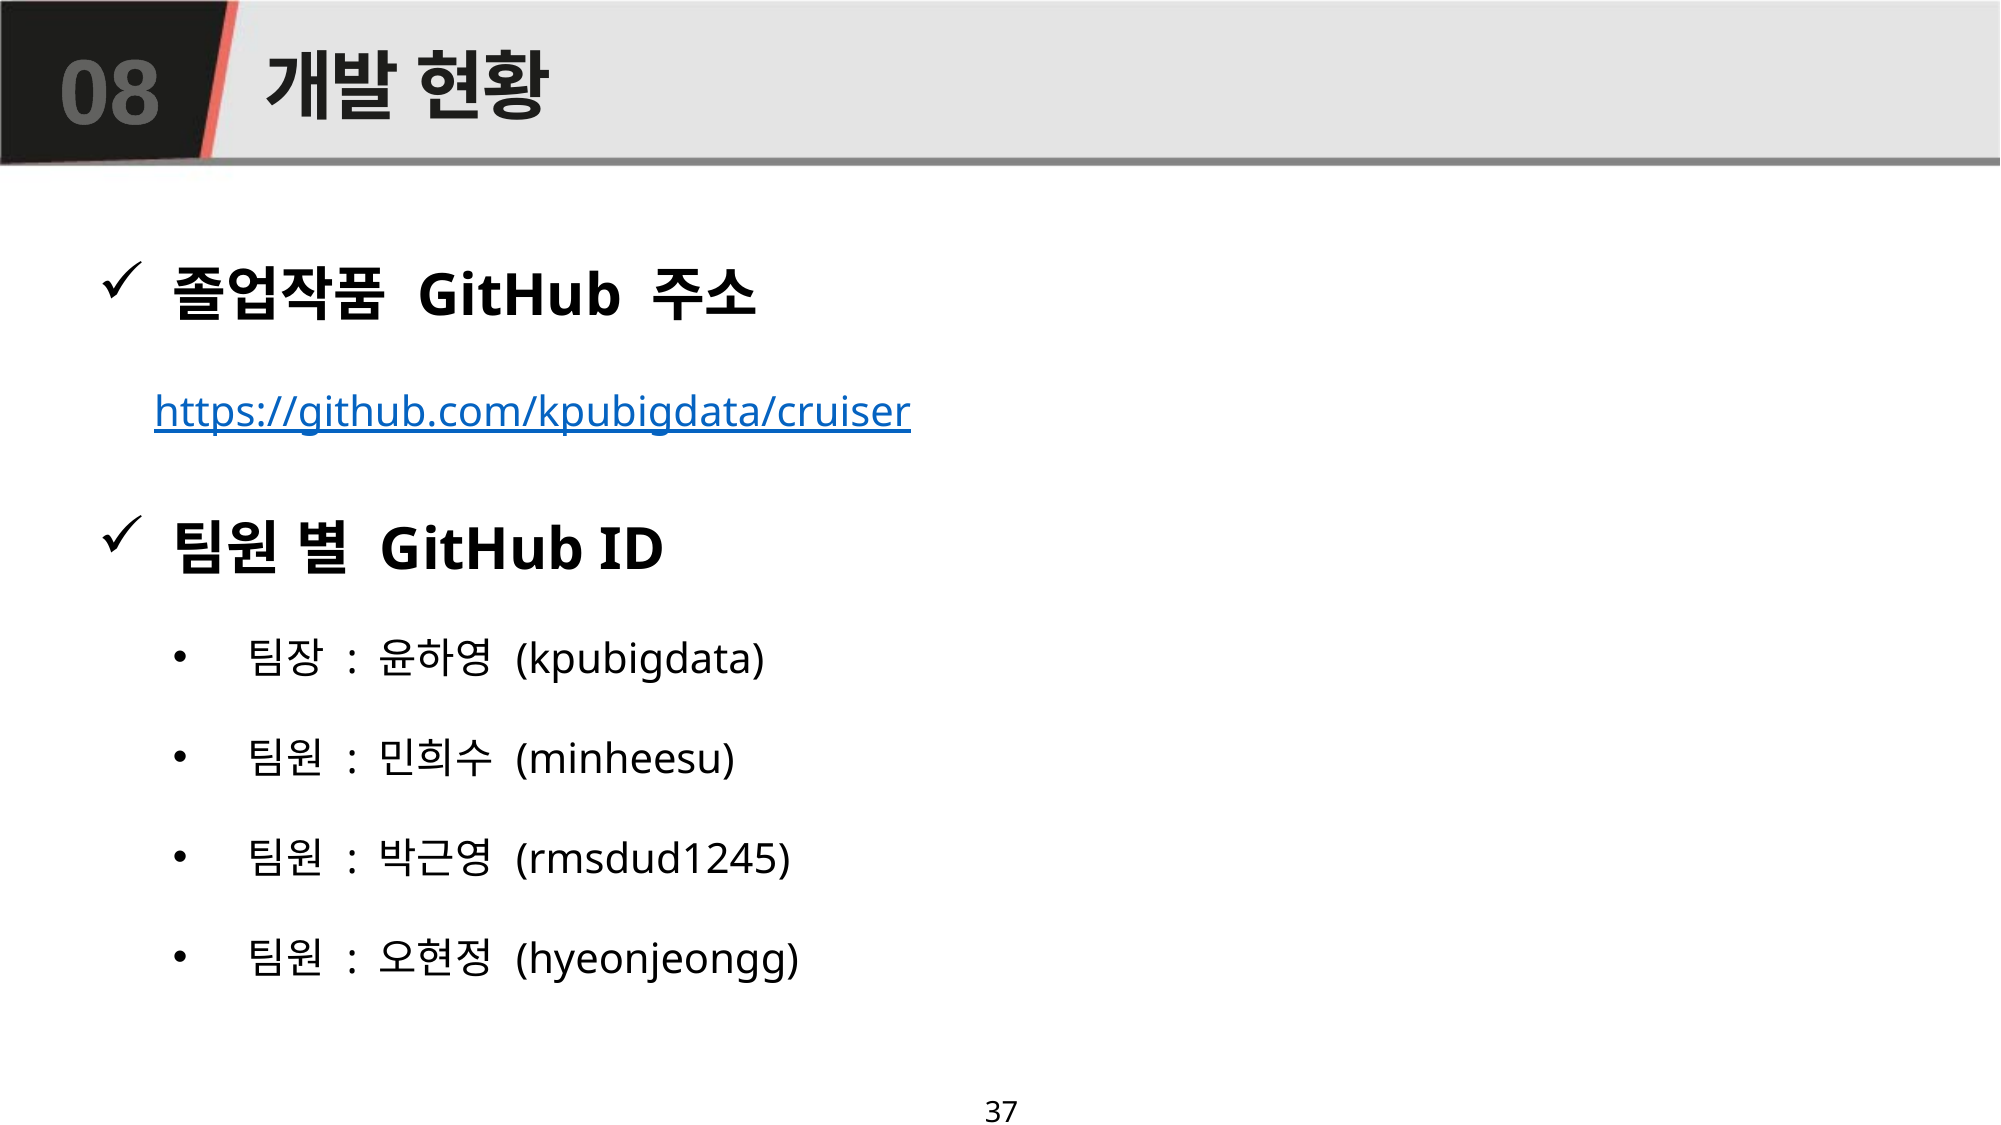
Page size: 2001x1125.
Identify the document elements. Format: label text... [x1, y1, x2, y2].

slide_number 37 [776, 1109, 1227, 1125]
title 개발 현황 [249, 5, 1975, 174]
picture [0, 0, 2000, 1124]
text_box 졸업작품 GitHub 주소 https://github.com/kpubigdata/cruiser 팀원 별 GitHub ID 팀장 : 윤하영 (kpubigdata) 팀원 : 민희수 (minheesu) 팀원 : 박근영 (rmsdud1245) 팀원 : 오현정 (hyeonjeongg) [83, 180, 1949, 1109]
text_box 08 [43, 24, 176, 150]
